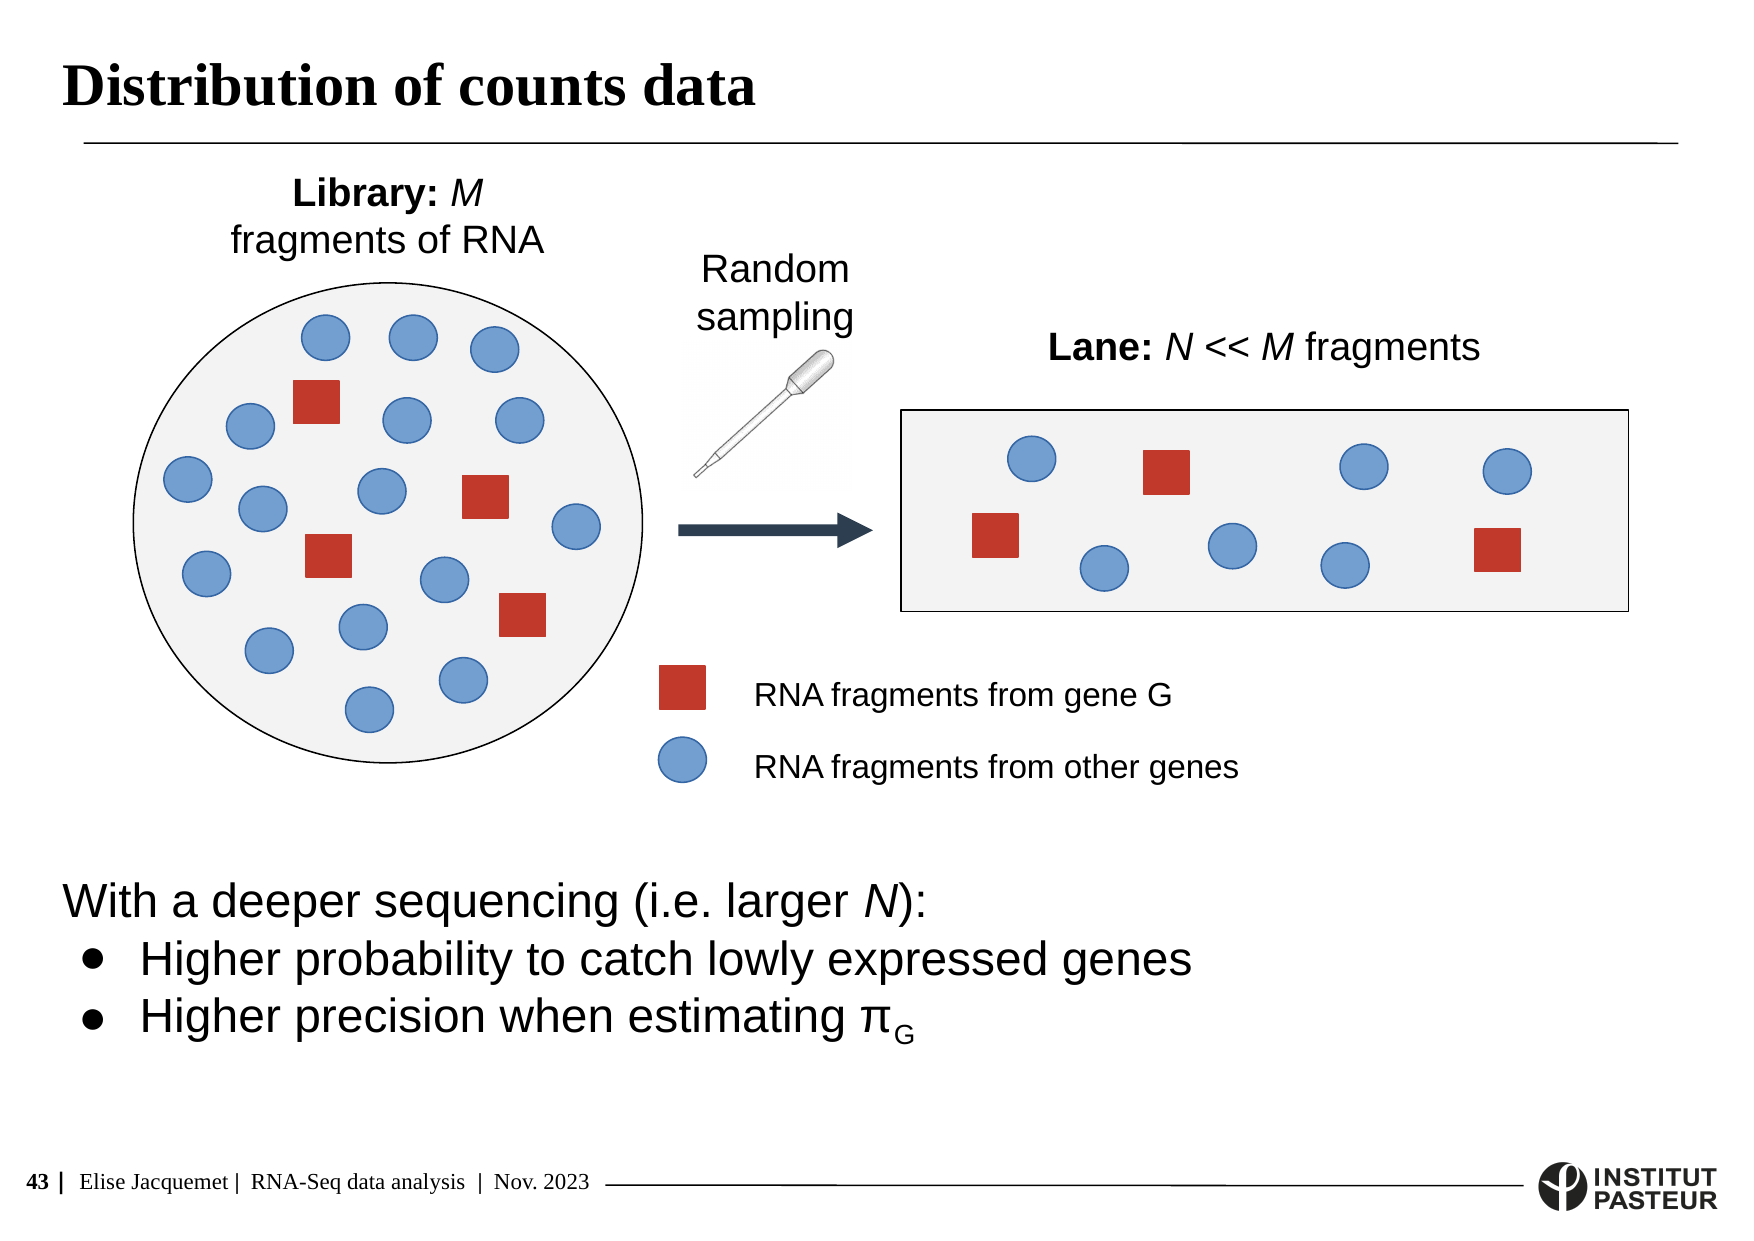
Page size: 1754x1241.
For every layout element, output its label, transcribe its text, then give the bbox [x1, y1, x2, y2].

text_box [305, 534, 352, 578]
picture [1534, 1155, 1722, 1218]
text_box [238, 486, 287, 532]
text_box [345, 687, 394, 733]
text_box [1475, 528, 1521, 572]
text_box [658, 737, 707, 783]
text_box Distribution of counts data [62, 2, 1692, 160]
text_box RNA fragments from other genes [738, 730, 1302, 790]
text_box [163, 456, 212, 503]
text_box [389, 315, 438, 361]
text_box [552, 504, 601, 550]
text_box [1483, 448, 1532, 495]
text_box With a deeper sequencing (i.e. larger N): Higher probability to catch lowly expressed genes Higher precision when estimating πG [62, 194, 1692, 1152]
text_box [1007, 436, 1056, 482]
text_box [470, 326, 519, 373]
picture [681, 339, 852, 491]
text_box [245, 628, 294, 674]
text_box [1080, 545, 1129, 592]
text_box [1340, 444, 1388, 490]
text_box [495, 397, 544, 444]
text_box [678, 524, 873, 537]
text_box [1321, 542, 1370, 589]
text_box [439, 657, 488, 703]
text_box [301, 315, 350, 361]
text_box [972, 514, 1019, 558]
text_box [1143, 451, 1189, 494]
text_box [226, 403, 275, 449]
text_box [659, 665, 706, 709]
text_box [358, 468, 407, 514]
text_box [499, 593, 546, 637]
text_box [462, 475, 508, 519]
text_box [383, 397, 432, 444]
text_box [182, 551, 231, 597]
text_box [293, 380, 339, 424]
text_box Random sampling [674, 227, 877, 323]
text_box [420, 557, 469, 603]
text_box Lane: N << M fragments [900, 410, 1629, 612]
text_box RNA fragments from gene G [738, 657, 1230, 718]
text_box Library: M fragments of RNA [133, 282, 643, 763]
text_box [339, 604, 388, 650]
text_box [1208, 523, 1257, 569]
